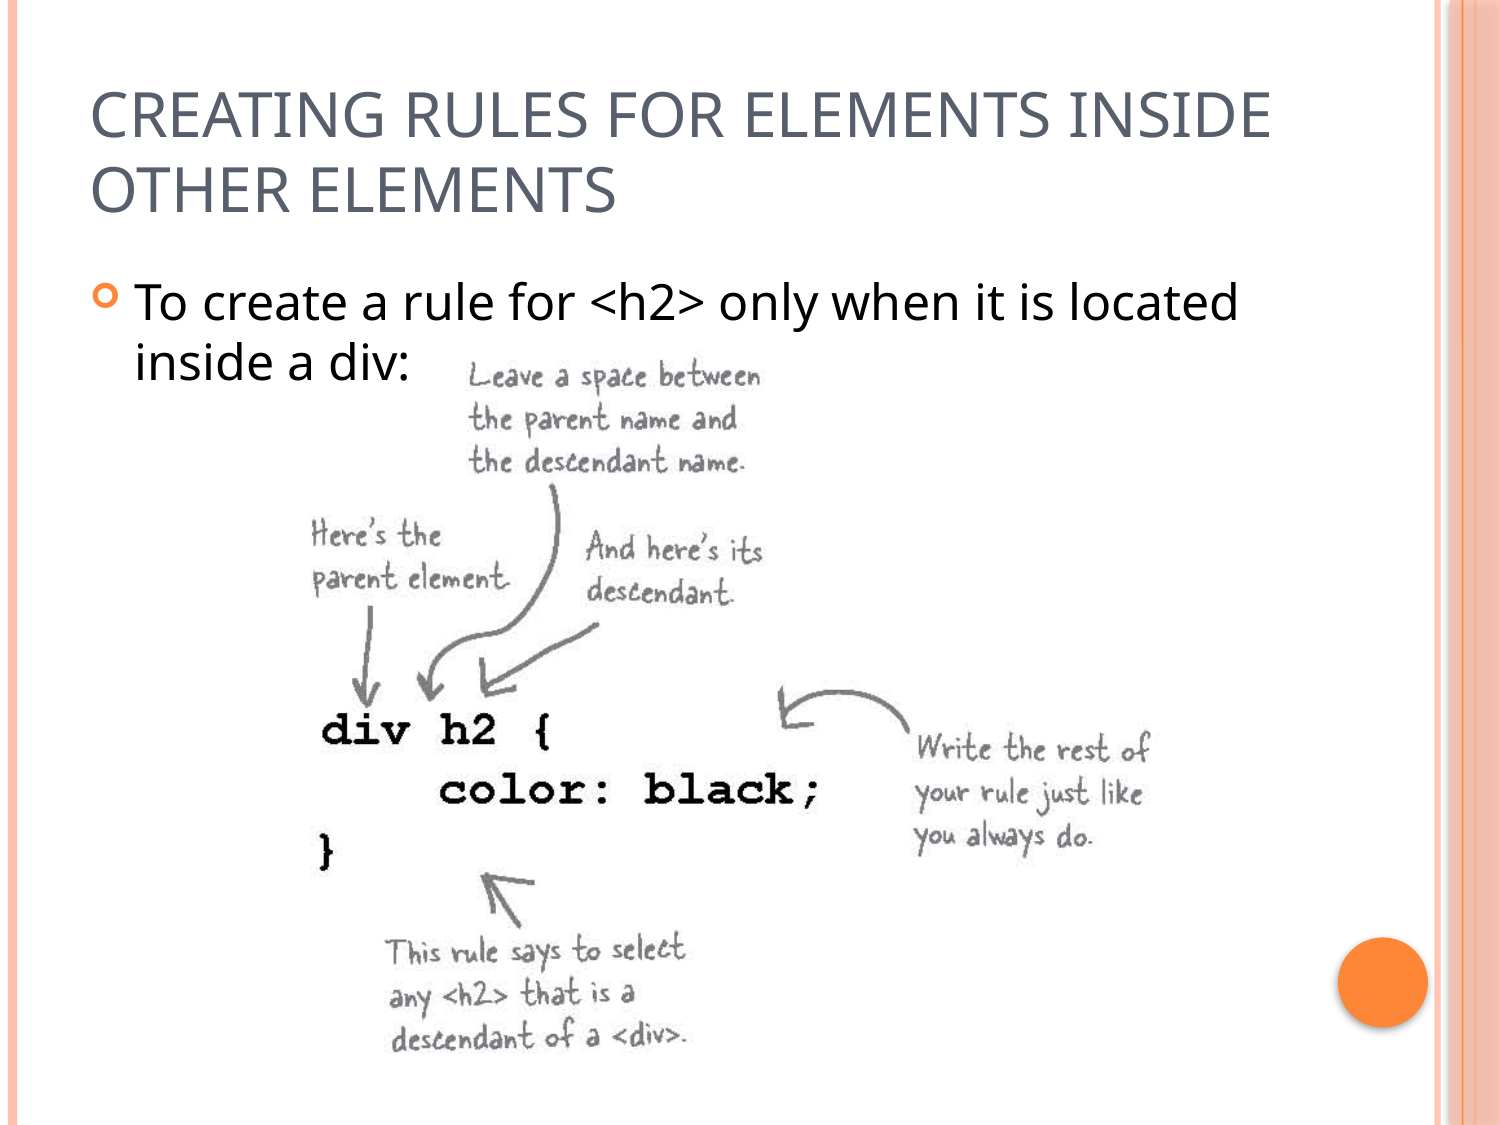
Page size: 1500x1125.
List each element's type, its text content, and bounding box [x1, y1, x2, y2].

title Creating rules for elements inside other elements [75, 45, 1300, 233]
picture [266, 342, 1188, 1101]
list To create a rule for <h2> only when it is located inside a div: [75, 262, 1263, 425]
